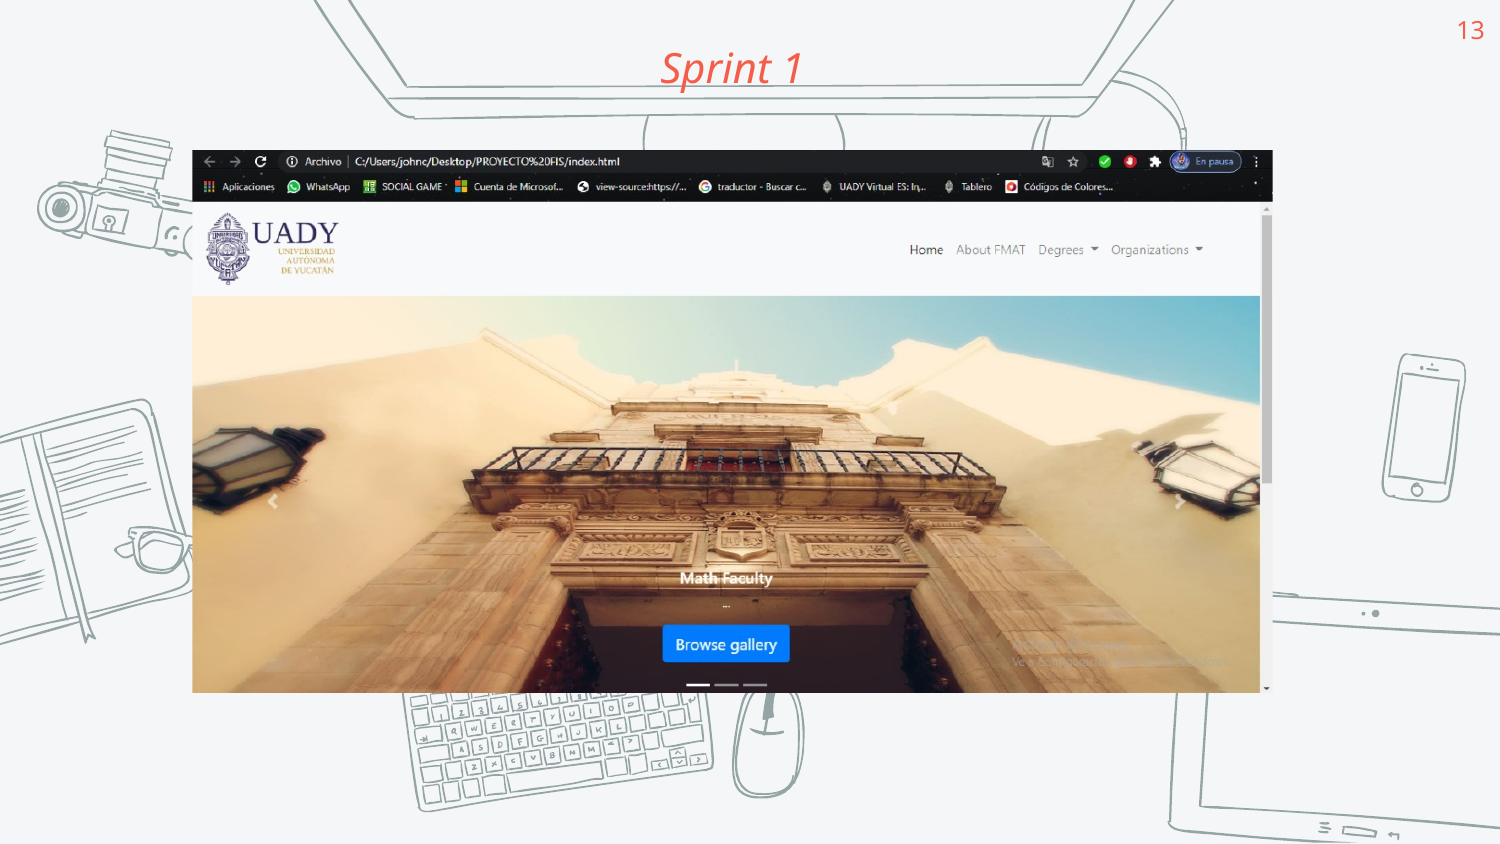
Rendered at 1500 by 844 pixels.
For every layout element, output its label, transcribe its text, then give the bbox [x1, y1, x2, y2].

list Sprint 1 [283, 0, 1182, 135]
slide_number 13 [1435, 0, 1500, 53]
picture [191, 150, 1273, 694]
